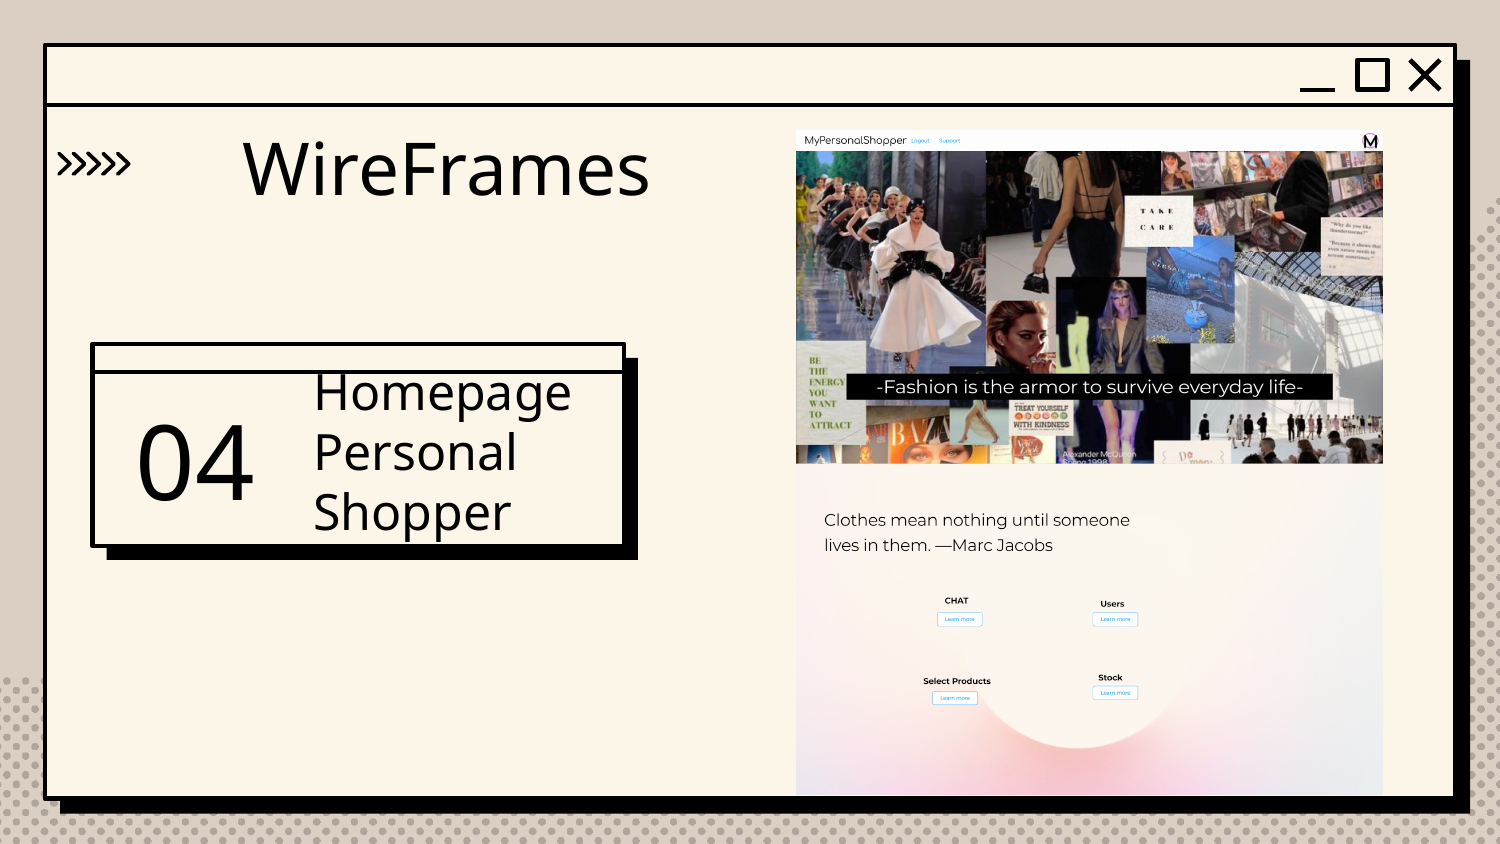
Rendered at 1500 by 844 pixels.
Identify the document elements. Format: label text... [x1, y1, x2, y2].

subtitle Homepage Personal Shopper [298, 355, 698, 616]
text_box [116, 152, 131, 176]
text_box [101, 152, 116, 176]
title WireFrames [136, 107, 759, 220]
picture [796, 130, 1383, 795]
text_box [71, 152, 86, 176]
text_box [57, 152, 72, 176]
text_box [86, 151, 102, 176]
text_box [92, 343, 639, 561]
